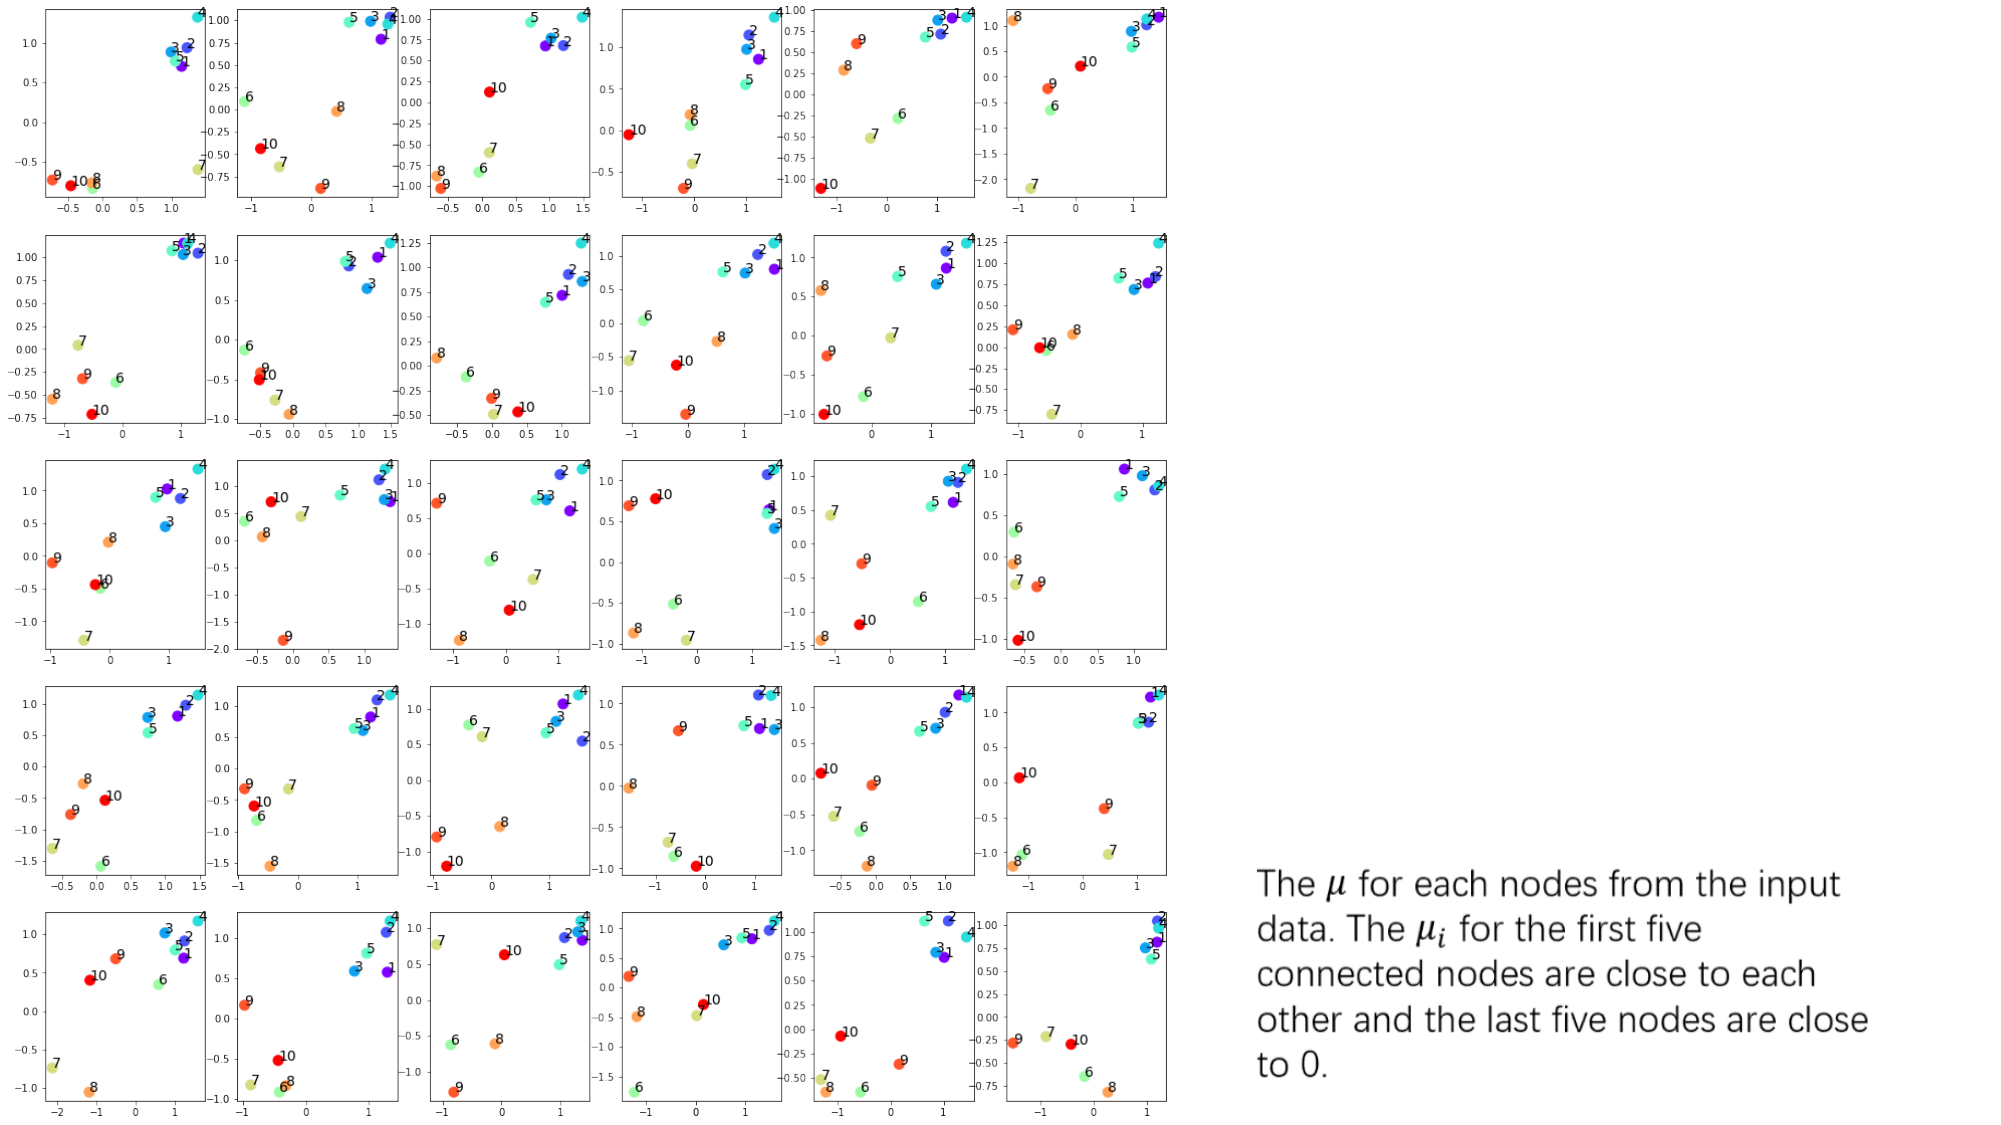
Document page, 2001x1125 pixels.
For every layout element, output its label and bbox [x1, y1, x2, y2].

picture [0, 0, 1174, 1125]
picture [1245, 862, 1896, 1096]
